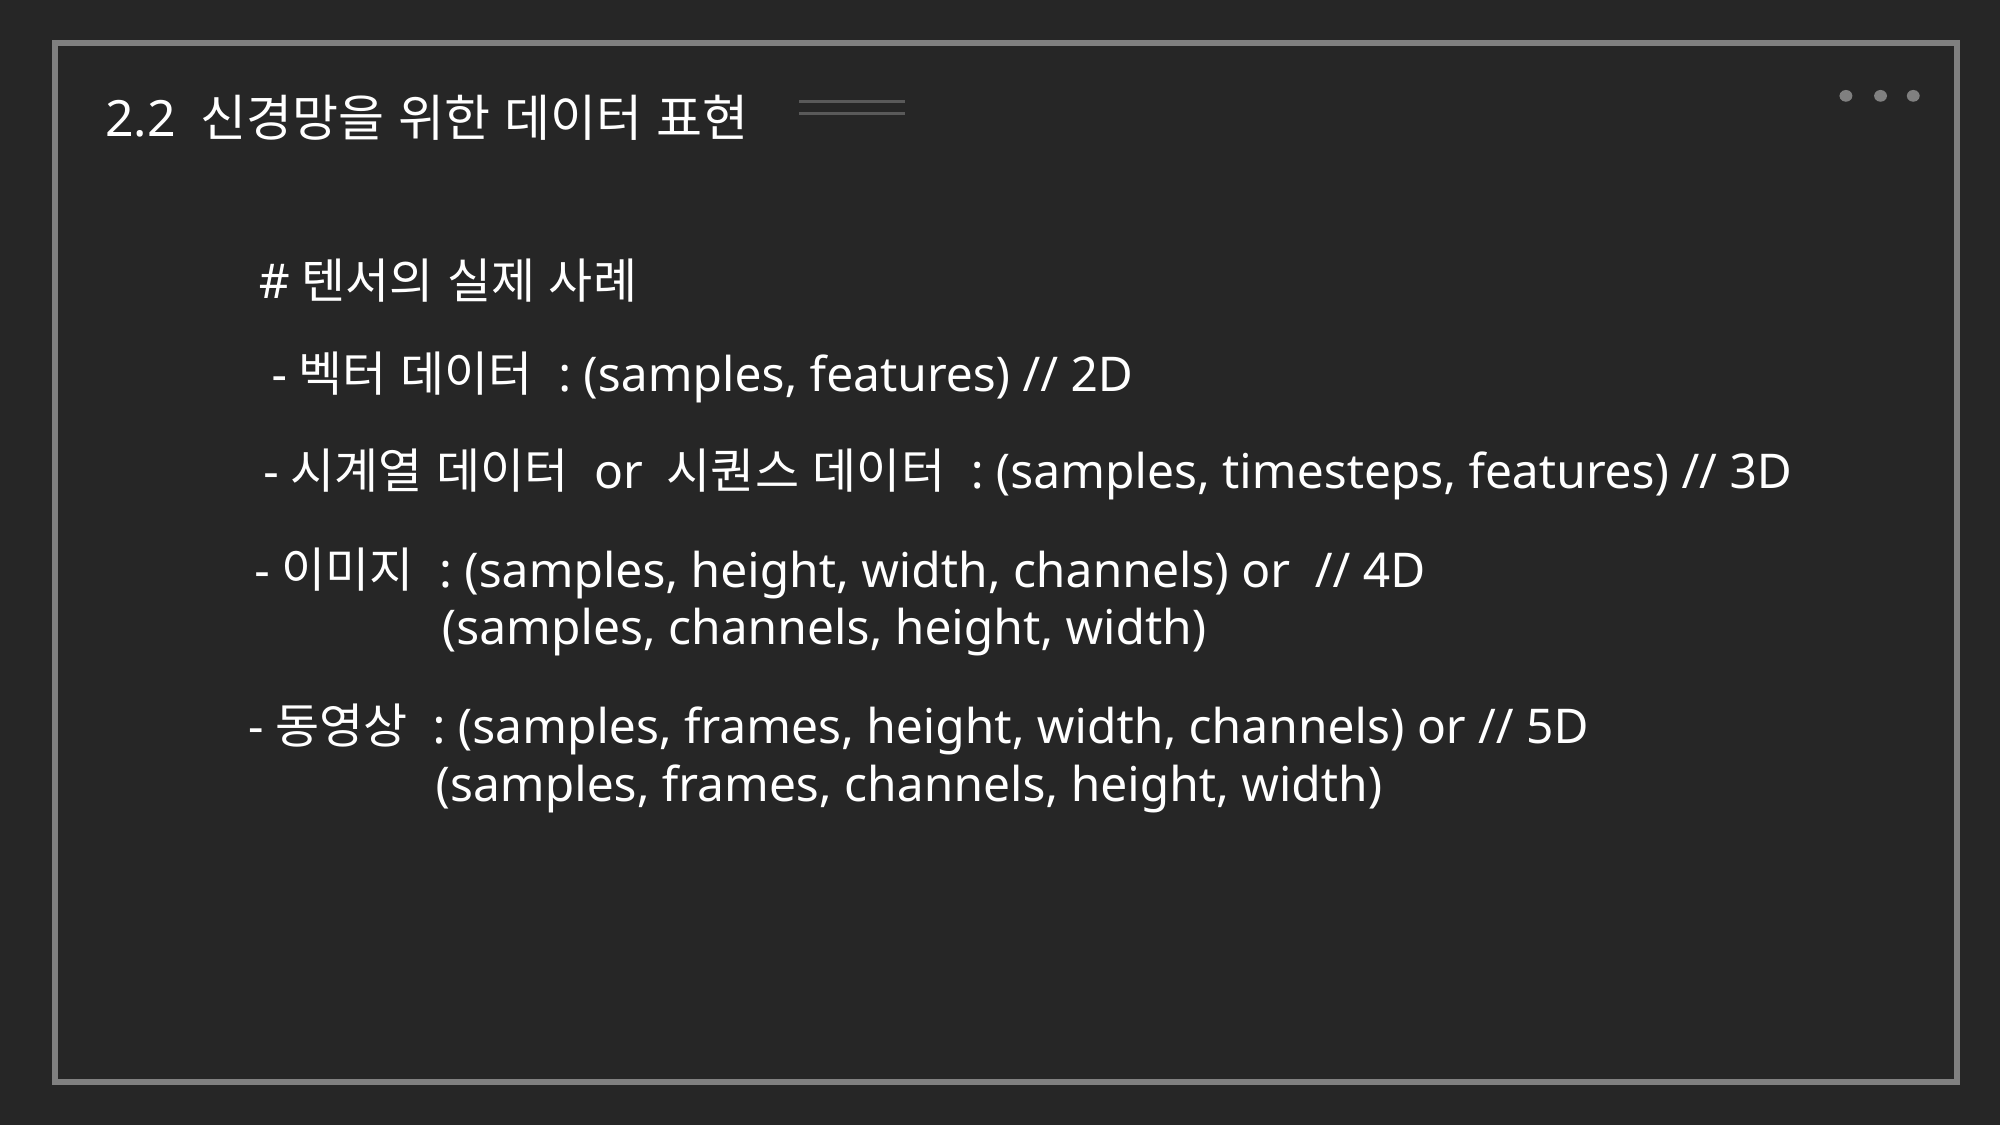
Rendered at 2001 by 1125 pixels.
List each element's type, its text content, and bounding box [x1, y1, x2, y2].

text_box #텐서의 실제 사례 [244, 243, 653, 316]
text_box -시계열 데이터 or 시퀀스 데이터 : (samples, timesteps, features) // 3D [248, 433, 1809, 506]
text_box -이미지 : (samples, height, width, channels) or // 4D (samples, channels, height, width) [239, 531, 1442, 662]
text_box -벡터 데이터 : (samples, features) // 2D [256, 335, 1149, 408]
text_box -동영상 : (samples, frames, height, width, channels) or // 5D (samples, frames, channels, height, width) [233, 688, 1606, 819]
text_box [53, 41, 1959, 1084]
